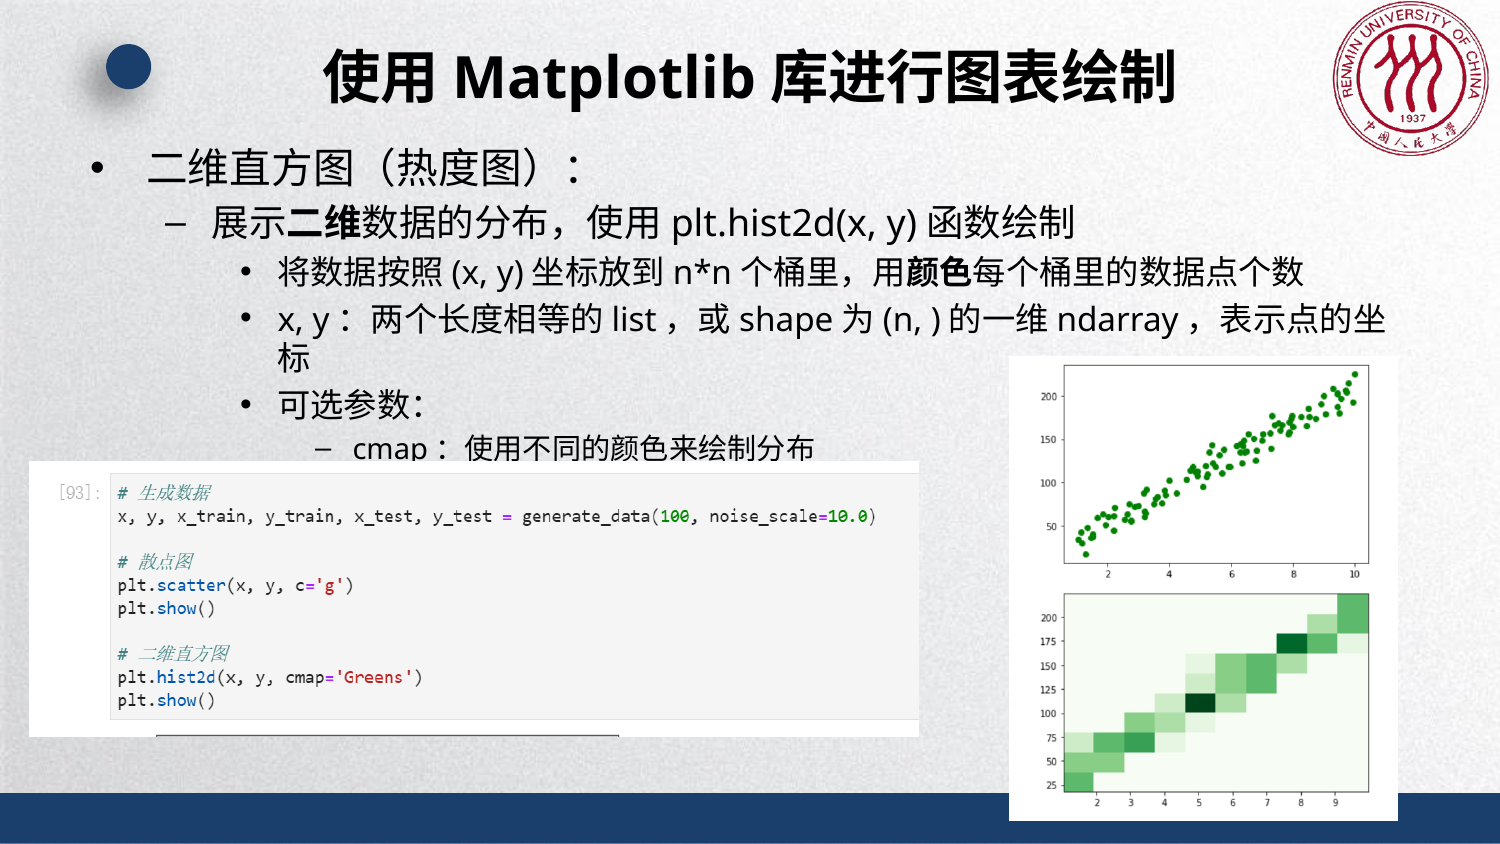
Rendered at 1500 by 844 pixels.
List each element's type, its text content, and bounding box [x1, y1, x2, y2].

picture [0, 0, 1500, 822]
list 二维直方图（热度图）： 展示二维数据的分布，使用plt.hist2d(x, y)函数绘制 将数据按照(x, y)坐标放到n*n个桶里，用颜色每个桶里的数据点个数 x, y：两个长度相等的list，或shape为(n, )的一维ndarray，表示点的坐标 可选参数： cmap：使用不同的颜色来绘制分布 [75, 134, 1425, 781]
title 使用Matplotlib库进行图表绘制 [75, 33, 1425, 116]
